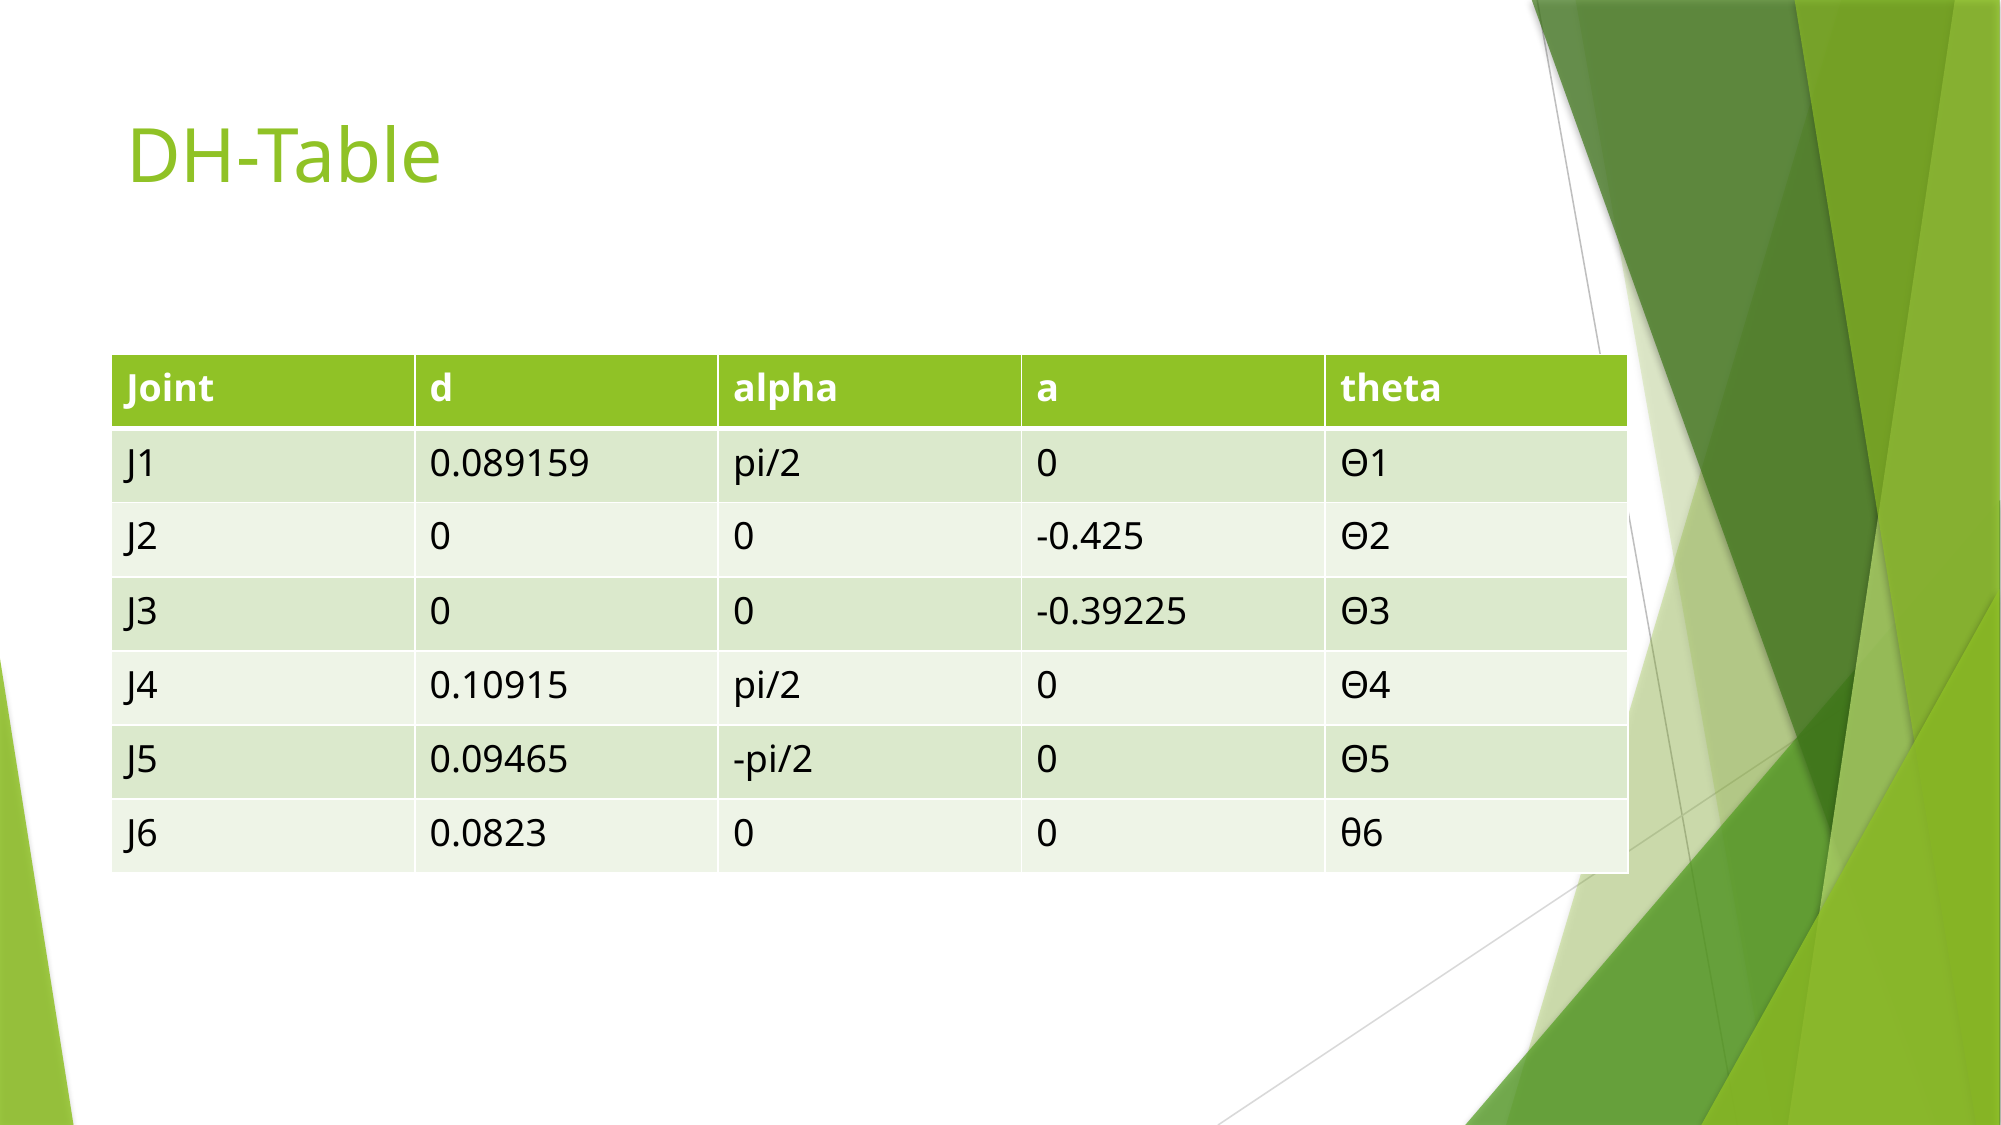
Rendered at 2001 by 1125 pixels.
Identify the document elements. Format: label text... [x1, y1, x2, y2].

table_cell pi/2 [719, 431, 1021, 502]
table_cell 0 [719, 503, 1021, 576]
table_cell J2 [112, 503, 414, 576]
table_cell 0 [1022, 726, 1324, 798]
table_cell 0.10915 [416, 652, 717, 724]
table_cell J3 [112, 578, 414, 650]
table_cell J4 [112, 652, 414, 724]
table_header theta [1326, 355, 1627, 426]
table_cell Θ5 [1326, 726, 1627, 798]
table_cell θ6 [1326, 800, 1627, 872]
table_cell Θ1 [1326, 431, 1627, 502]
table_cell -0.425 [1022, 503, 1324, 576]
table_cell J5 [112, 726, 414, 798]
table_cell J1 [112, 431, 414, 502]
table_cell 0 [1022, 431, 1324, 502]
table_cell 0 [416, 578, 717, 650]
table_cell -pi/2 [719, 726, 1021, 798]
table_cell Θ4 [1326, 652, 1627, 724]
table_cell J6 [112, 800, 414, 872]
table_cell Θ2 [1326, 503, 1627, 576]
table_header a [1022, 355, 1324, 426]
title DH-Table [111, 99, 1522, 317]
table_header Joint [112, 355, 414, 426]
table_cell 0 [719, 578, 1021, 650]
table_cell 0 [1022, 800, 1324, 872]
table_header d [416, 355, 717, 426]
table_cell 0.09465 [416, 726, 717, 798]
table_cell 0 [1022, 652, 1324, 724]
table_cell 0.0823 [416, 800, 717, 872]
table_cell 0 [719, 800, 1021, 872]
table_cell pi/2 [719, 652, 1021, 724]
table_cell 0 [416, 503, 717, 576]
table_header alpha [719, 355, 1021, 426]
table_cell 0.089159 [416, 431, 717, 502]
table_cell -0.39225 [1022, 578, 1324, 650]
table_cell Θ3 [1326, 578, 1627, 650]
